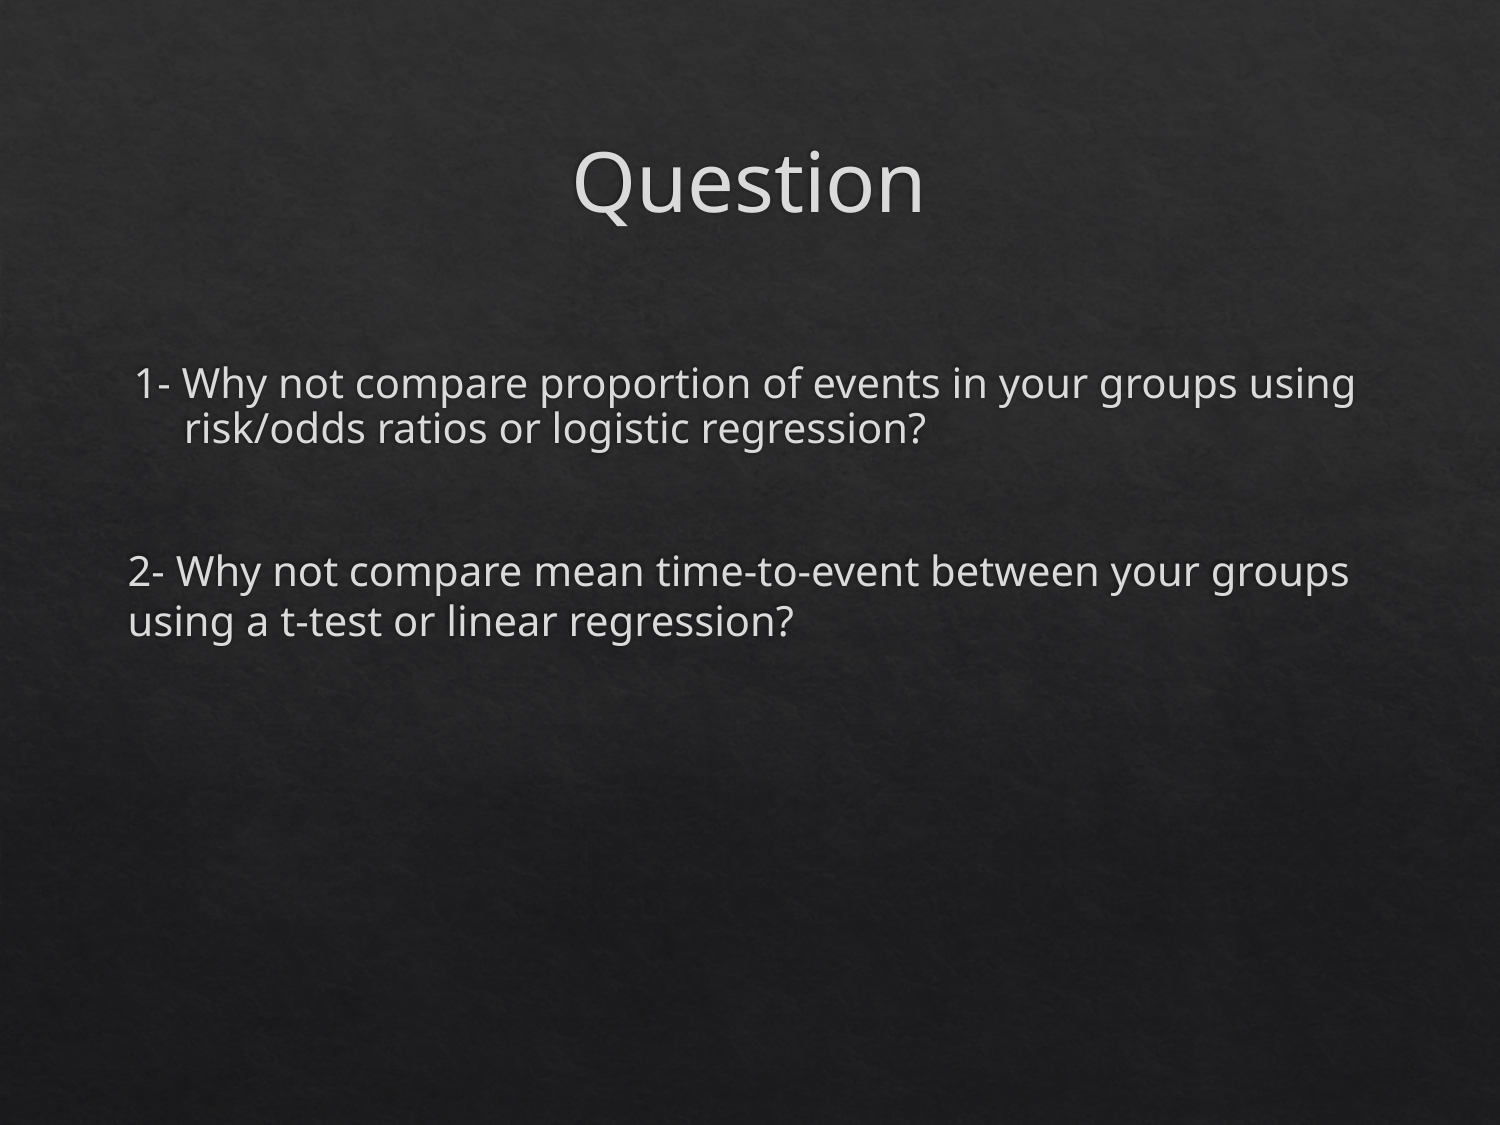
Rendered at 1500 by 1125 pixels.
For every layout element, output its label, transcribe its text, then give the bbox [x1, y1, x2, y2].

list 1- Why not compare proportion of events in your groups using risk/odds ratios or logistic regression? 2- Why not compare mean time-to-event between your groups using a t-test or linear regression? [112, 284, 1387, 950]
title Question [112, 99, 1387, 260]
